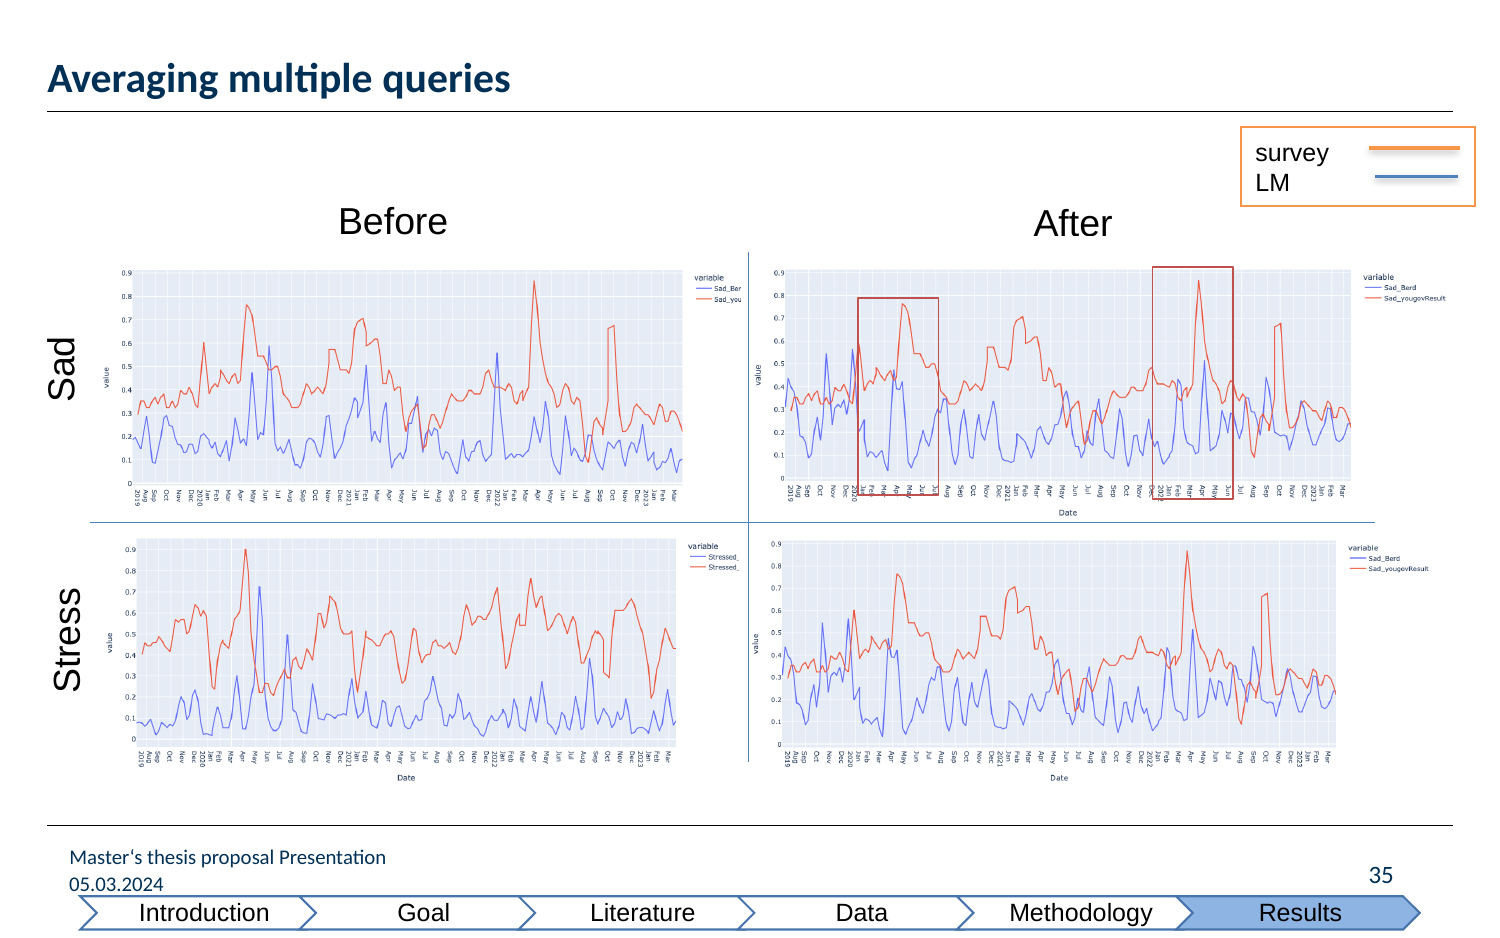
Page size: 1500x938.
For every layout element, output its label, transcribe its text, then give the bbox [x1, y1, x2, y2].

title Averaging multiple queries [47, 27, 1453, 102]
text_box Before [323, 189, 508, 235]
picture [90, 236, 1455, 790]
text_box Stress [34, 524, 88, 709]
text_box Sad [29, 298, 85, 418]
text_box survey LM [1240, 126, 1476, 207]
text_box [79, 896, 1421, 930]
text_box After [1018, 191, 1176, 235]
